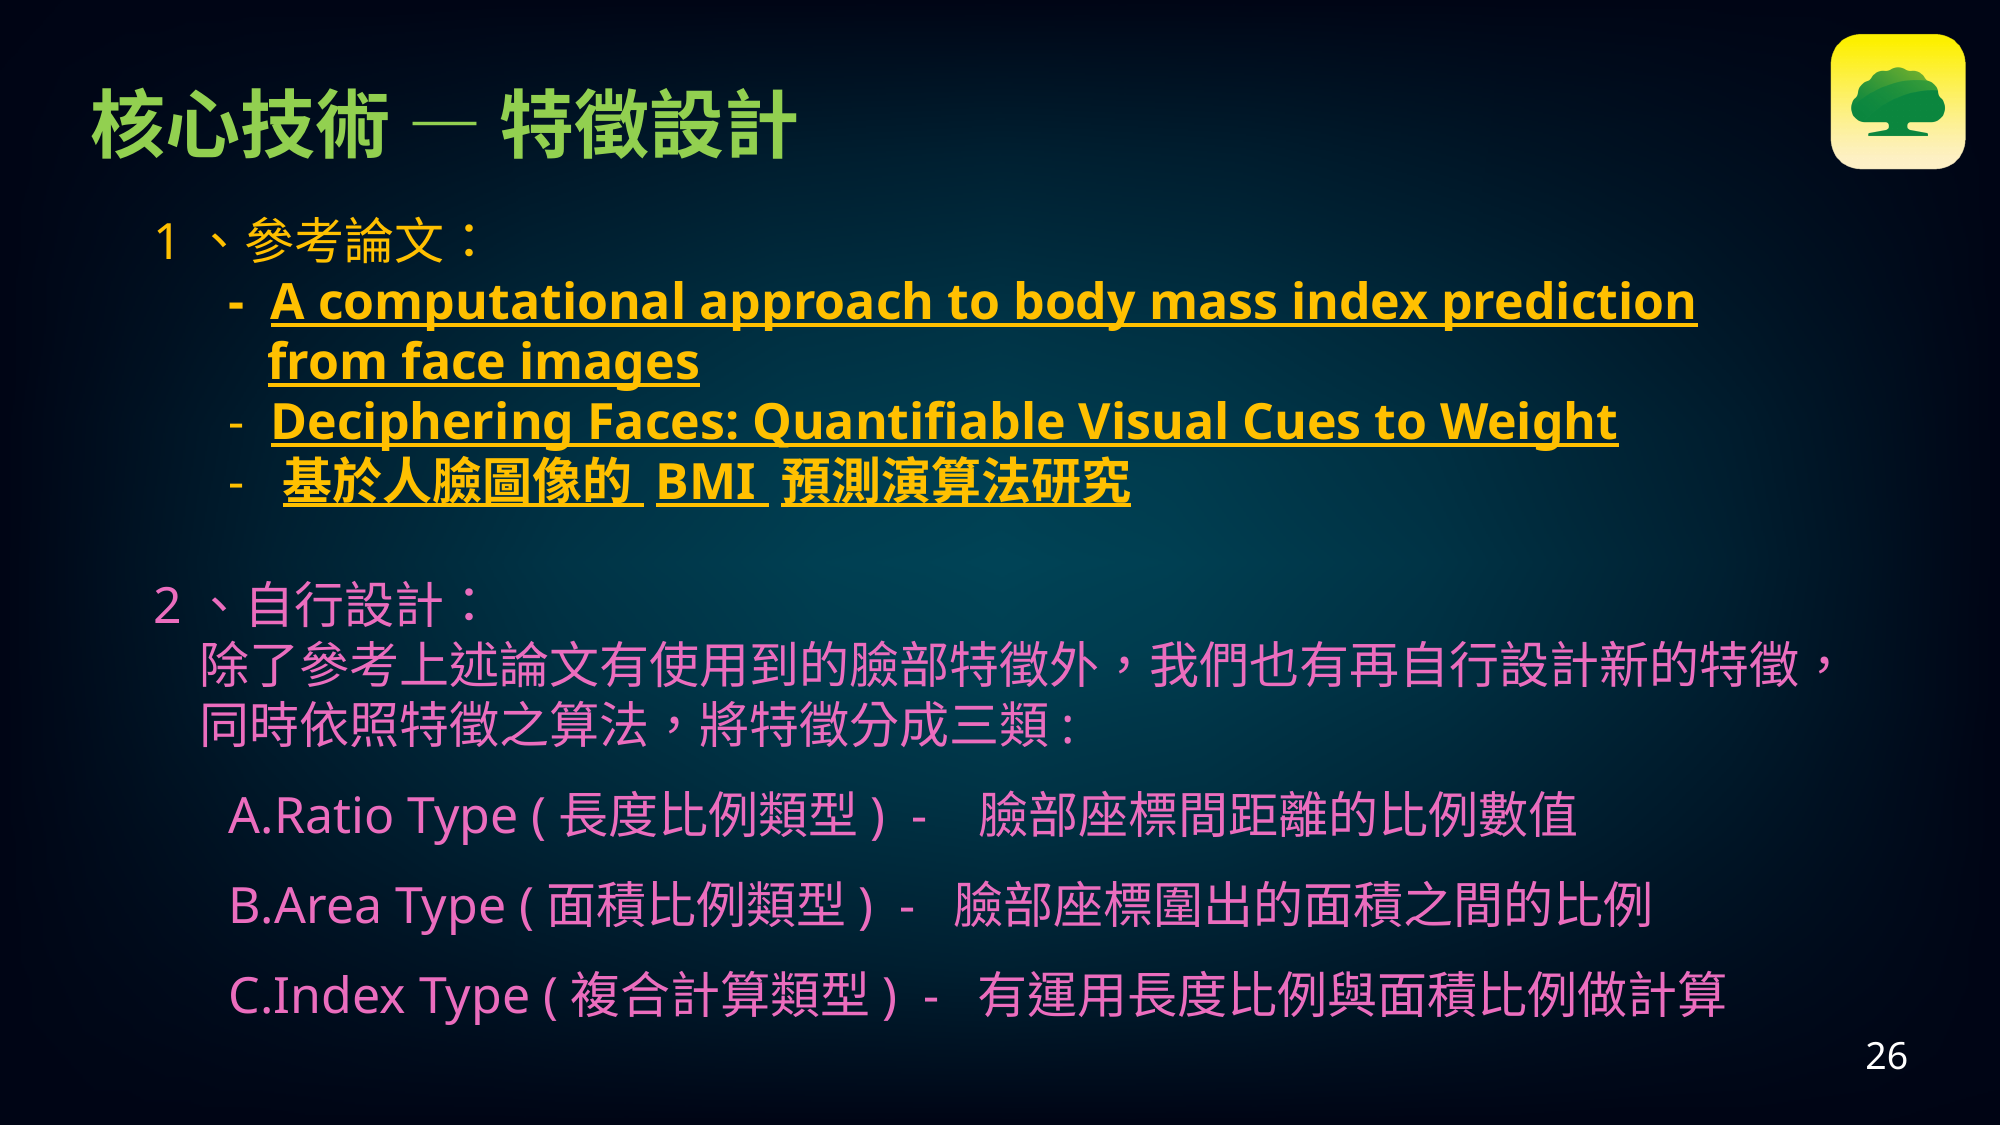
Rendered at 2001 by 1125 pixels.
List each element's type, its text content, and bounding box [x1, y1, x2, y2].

text_box 1、參考論文： - A computational approach to body mass index prediction from face images - Deciphering Faces: Quantifiable Visual Cues to Weight - 基於人臉圖像的 BMI 預測演算法研究 [138, 201, 1862, 517]
text_box 核心技術 — 特徵設計 [75, 52, 863, 202]
text_box 2、自行設計： 除了參考上述論文有使用到的臉部特徵外，我們也有再自行設計新的特徵， 同時依照特徵之算法，將特徵分成三類: A.Ratio Type (長度比例類型) - 臉部座標間距離的比例數值 B.Area Type (面積比例類型) - 臉部座標圍出的面積之間的比例 C.Index Type (複合計算類型) - 有運用長度比例與面積比例做計算 [138, 565, 1862, 1031]
text_box 26 [1846, 1024, 1927, 1085]
picture [0, 0, 2000, 1125]
